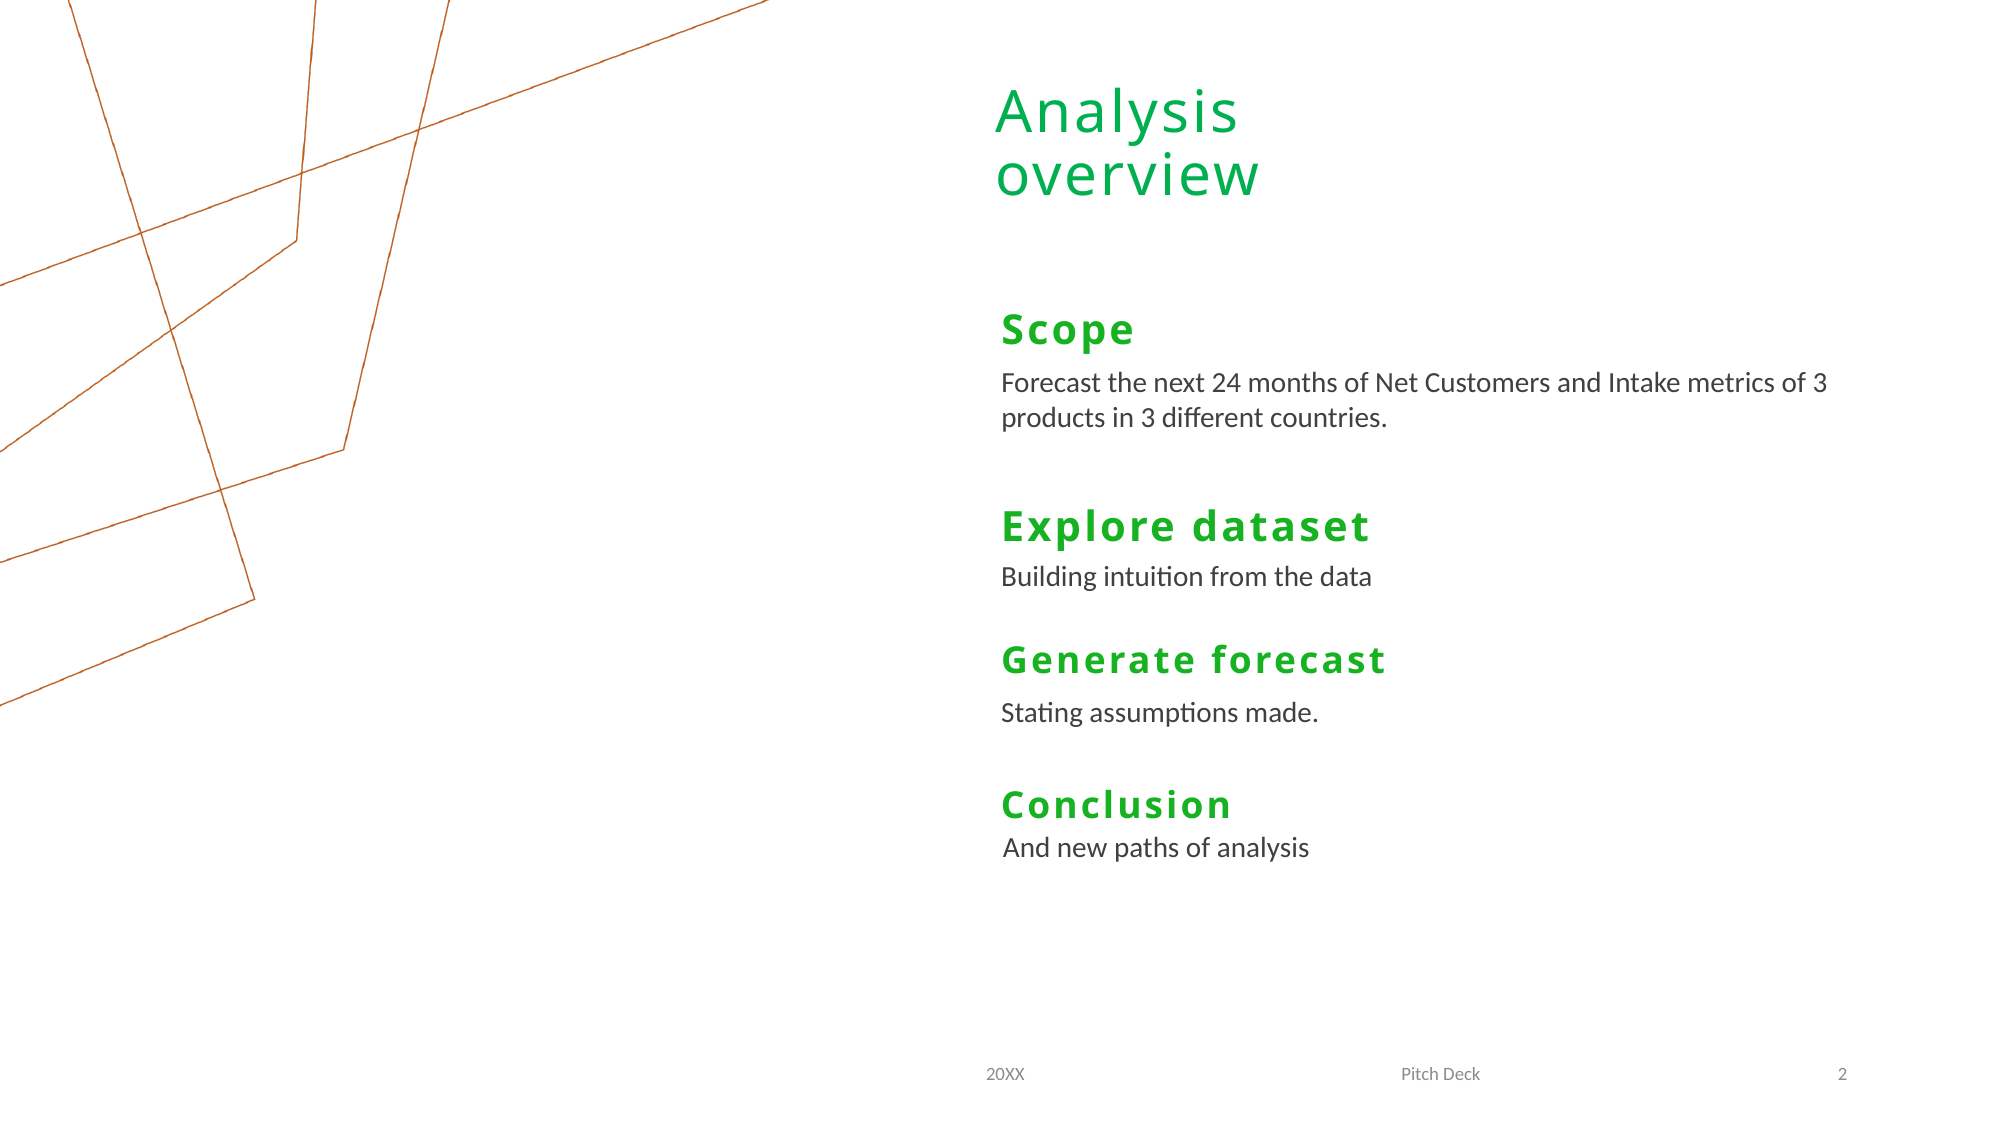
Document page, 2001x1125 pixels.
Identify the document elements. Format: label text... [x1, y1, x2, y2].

footer Pitch Deck [1174, 1042, 1707, 1103]
list Stating assumptions made. [985, 685, 1878, 777]
list Conclusion [985, 773, 1877, 834]
picture [0, 0, 803, 720]
title Analysis overview [980, 135, 1496, 217]
list Explore dataset [985, 498, 1877, 549]
list Forecast the next 24 months of Net Customers and Intake metrics of 3 products in 3 different countries. [986, 355, 1894, 488]
list Building intuition from the data [985, 549, 1878, 642]
slide_number 2 [1755, 1042, 1863, 1103]
list Generate forecast [985, 642, 1878, 685]
list Scope [986, 301, 1878, 355]
list And new paths of analysis [987, 820, 1879, 913]
slide_number 20XX [971, 1042, 1127, 1103]
